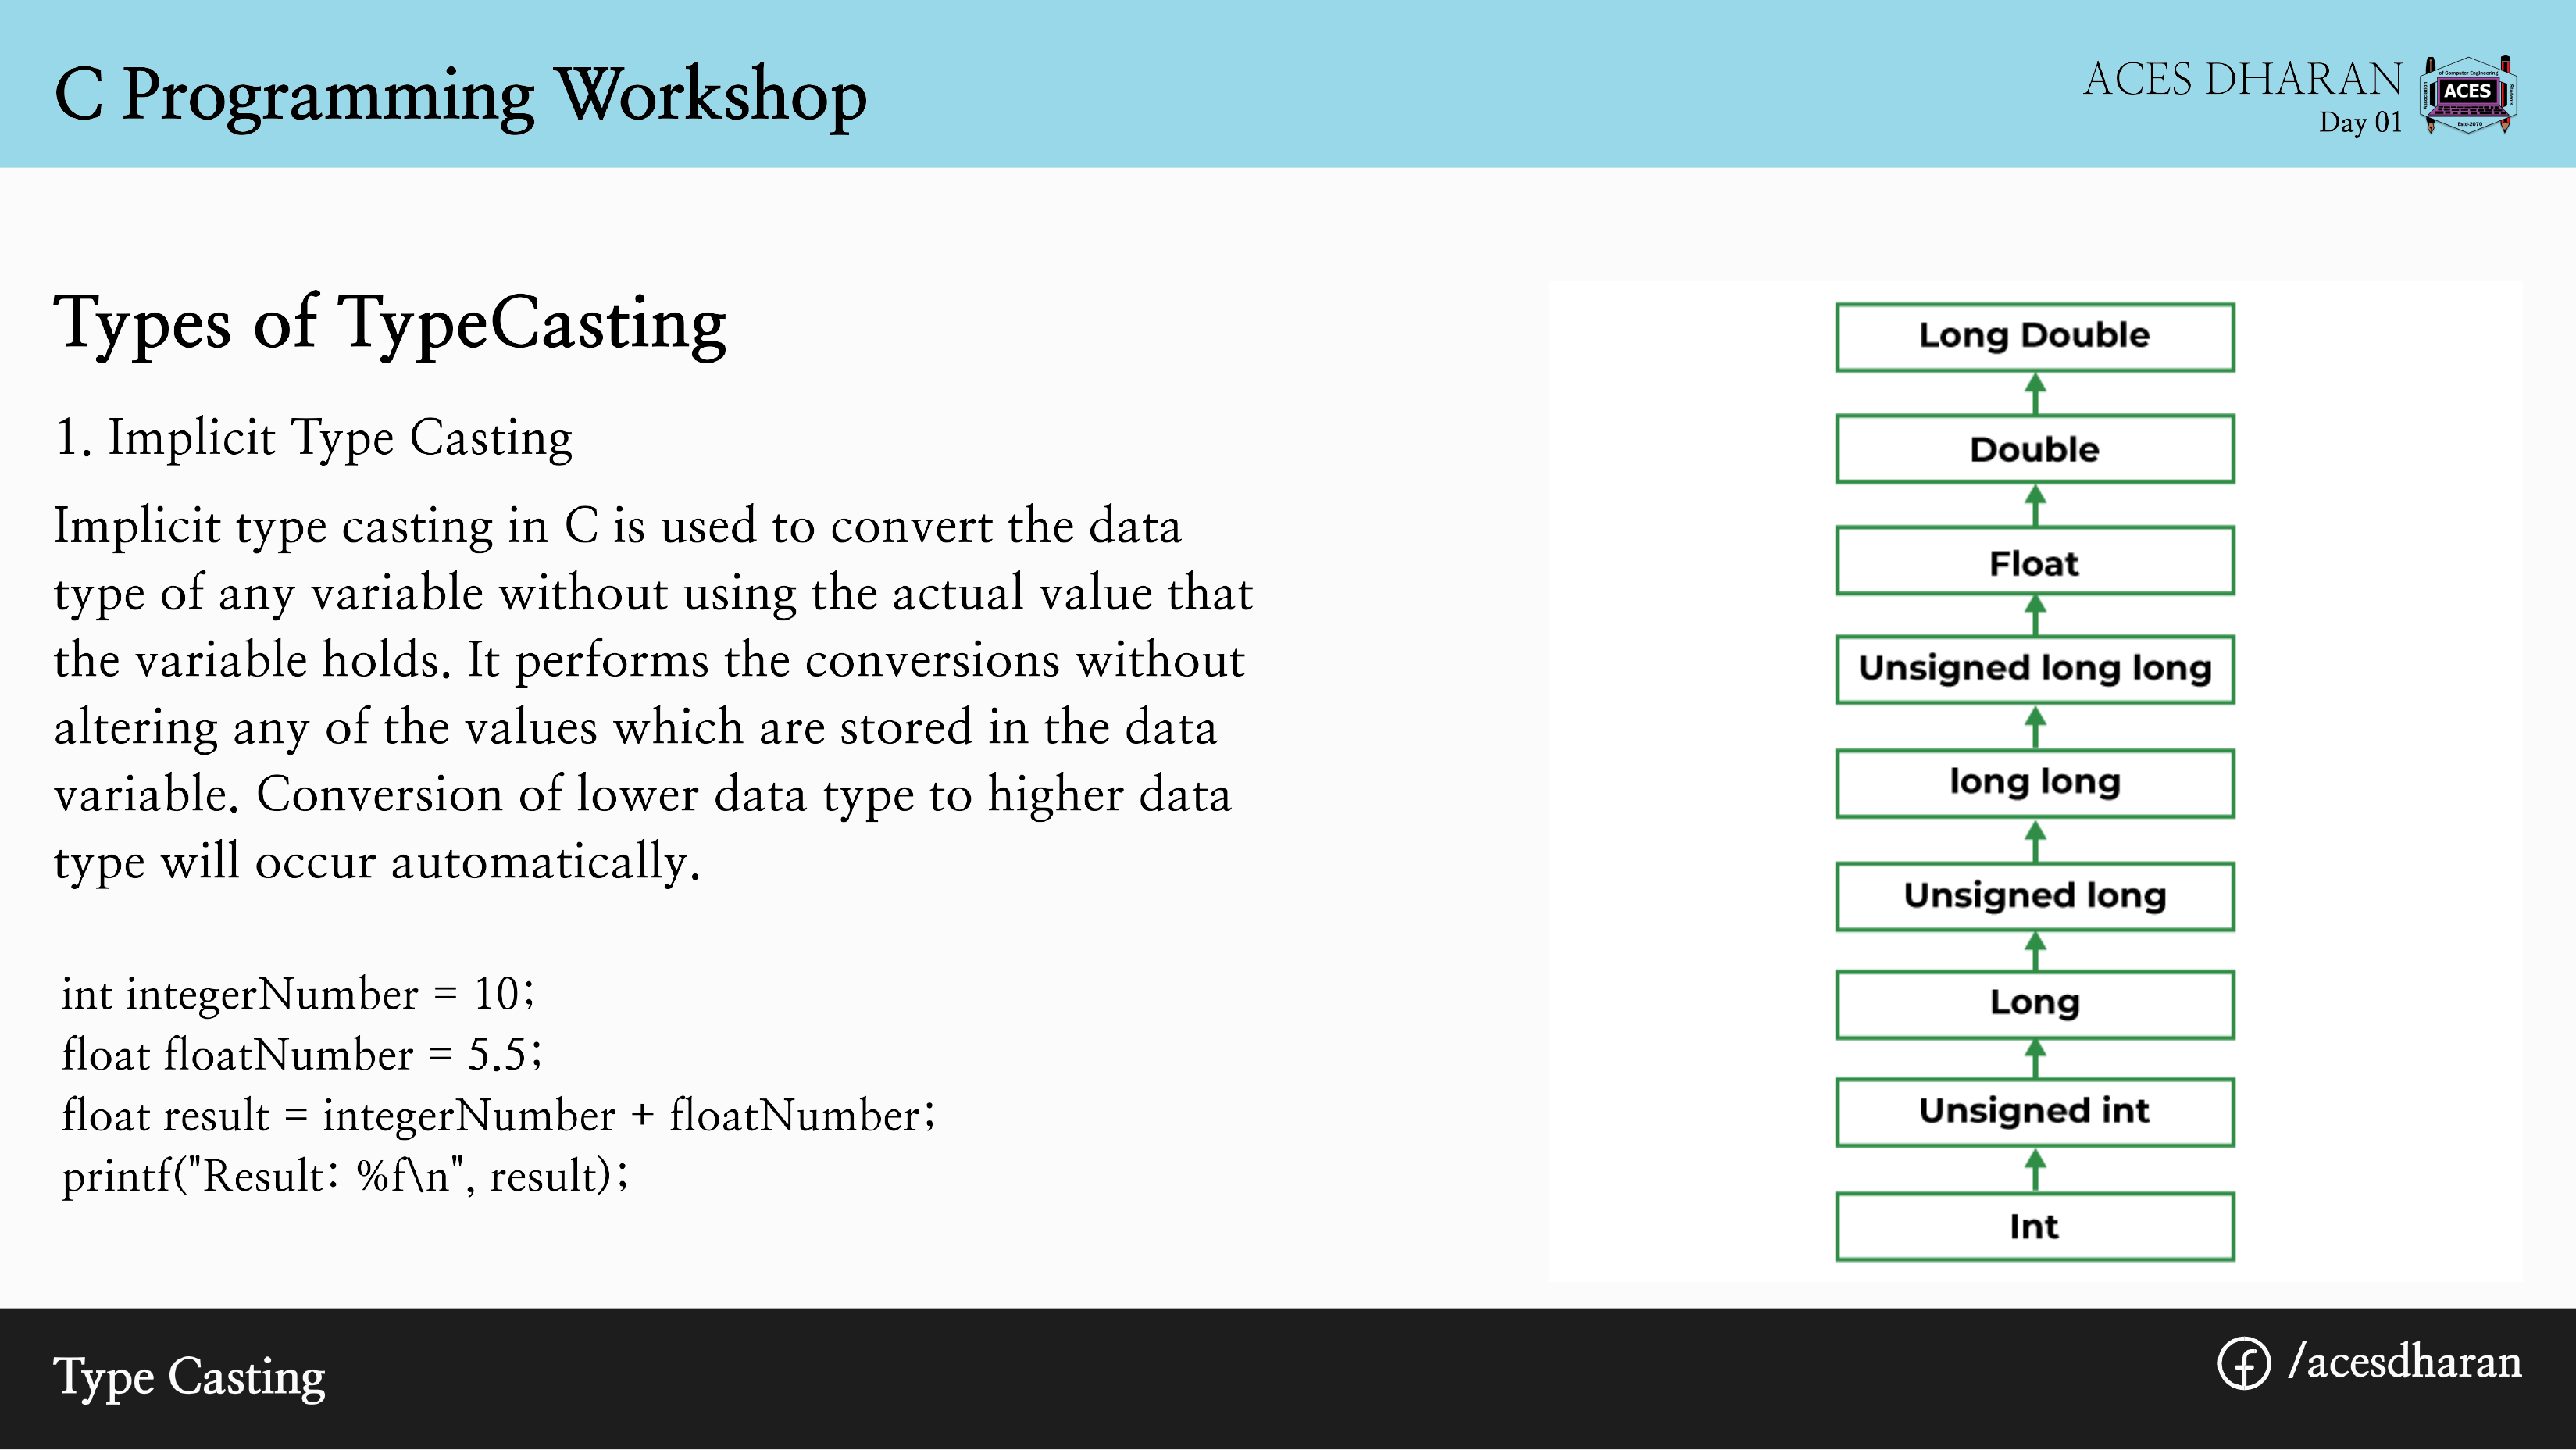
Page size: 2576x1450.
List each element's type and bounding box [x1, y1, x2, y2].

text_box [0, 0, 2576, 1450]
